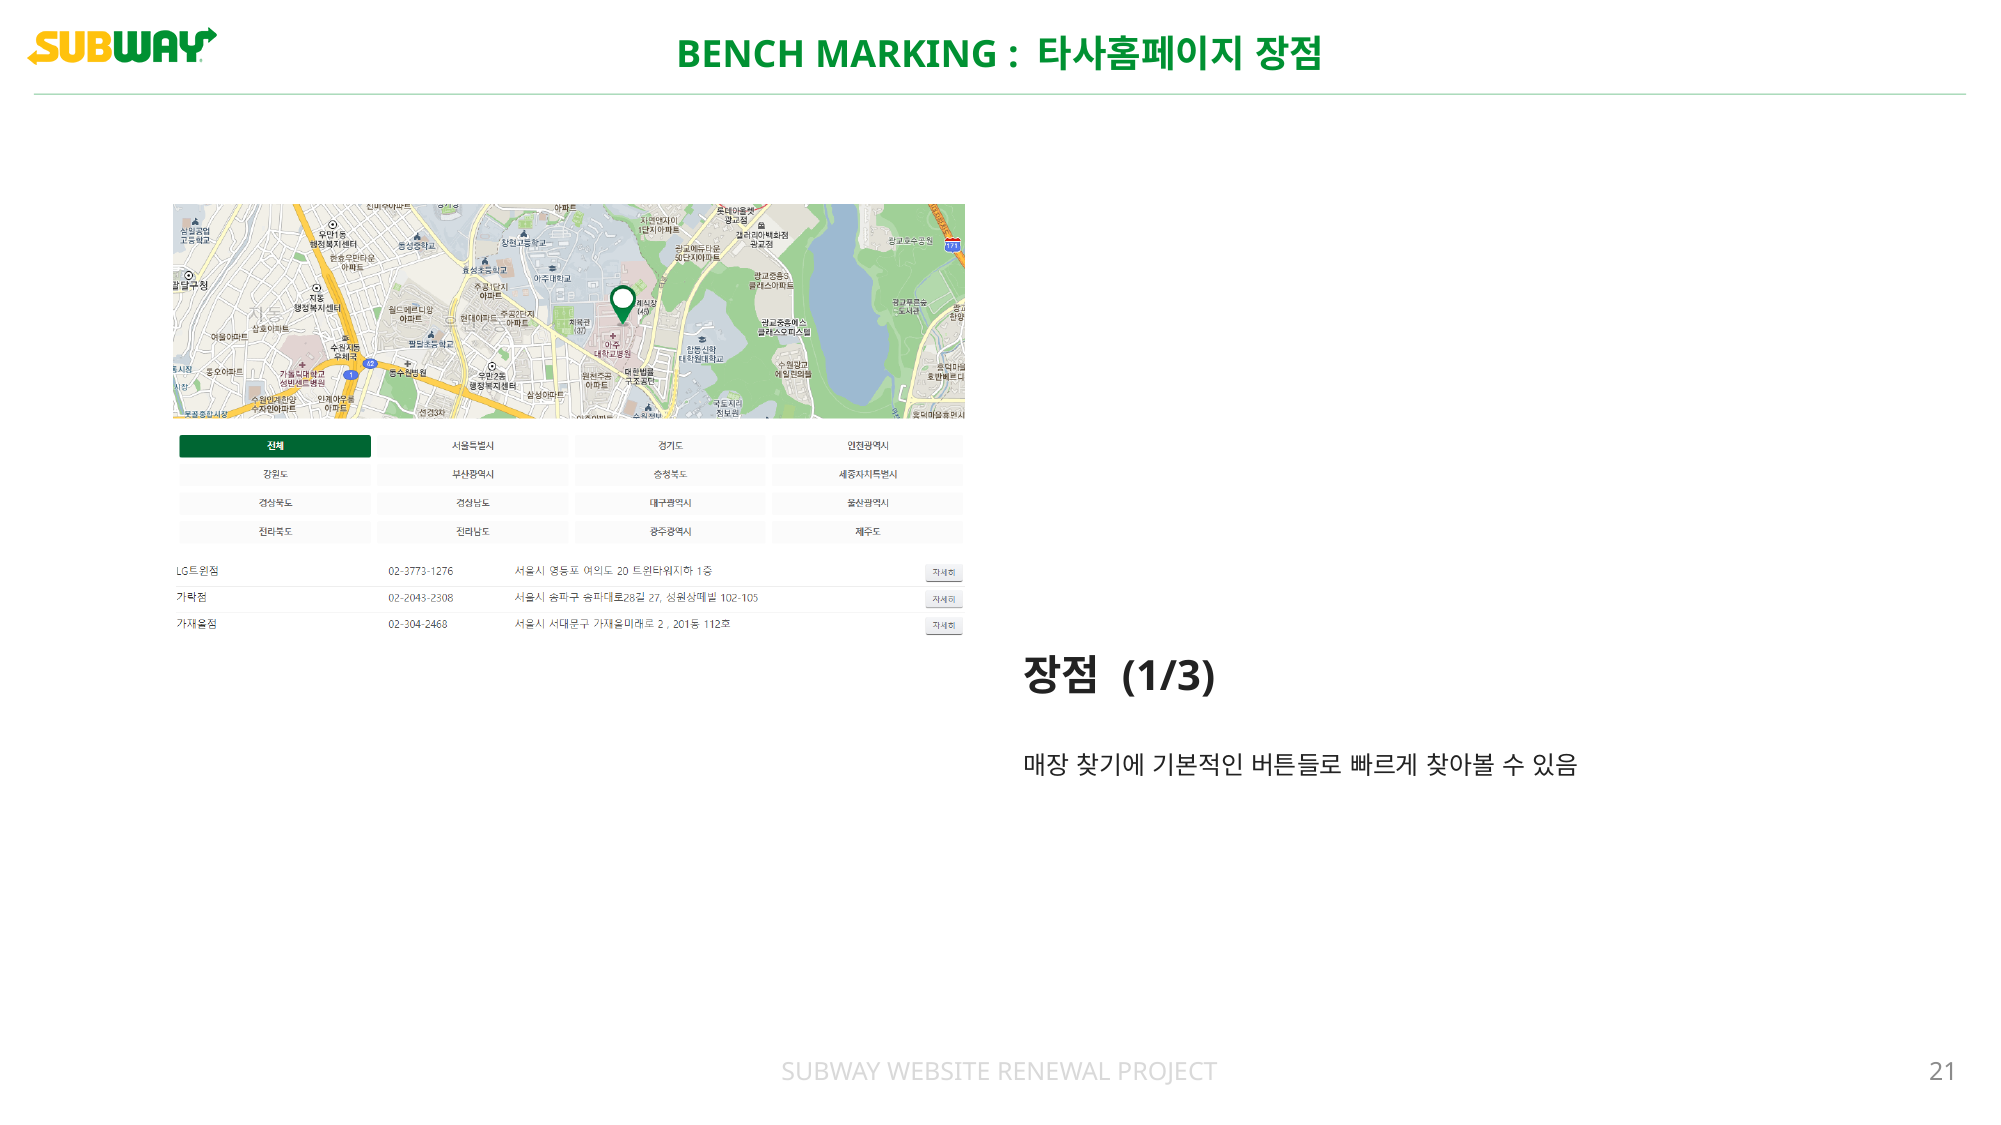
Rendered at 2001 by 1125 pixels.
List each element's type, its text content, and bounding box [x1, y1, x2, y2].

text_box BENCH MARKING : 타사홈페이지 장점 [208, 22, 1792, 83]
slide_number 21 [1522, 1042, 1973, 1103]
picture [173, 204, 965, 638]
text_box 장점 (1/3) 매장 찾기에 기본적인 버튼들로 빠르게 찾아볼 수 있음 [1008, 641, 1593, 787]
picture [27, 27, 208, 65]
footer SUBWAY WEBSITE RENEWAL PROJECT [662, 1042, 1338, 1103]
